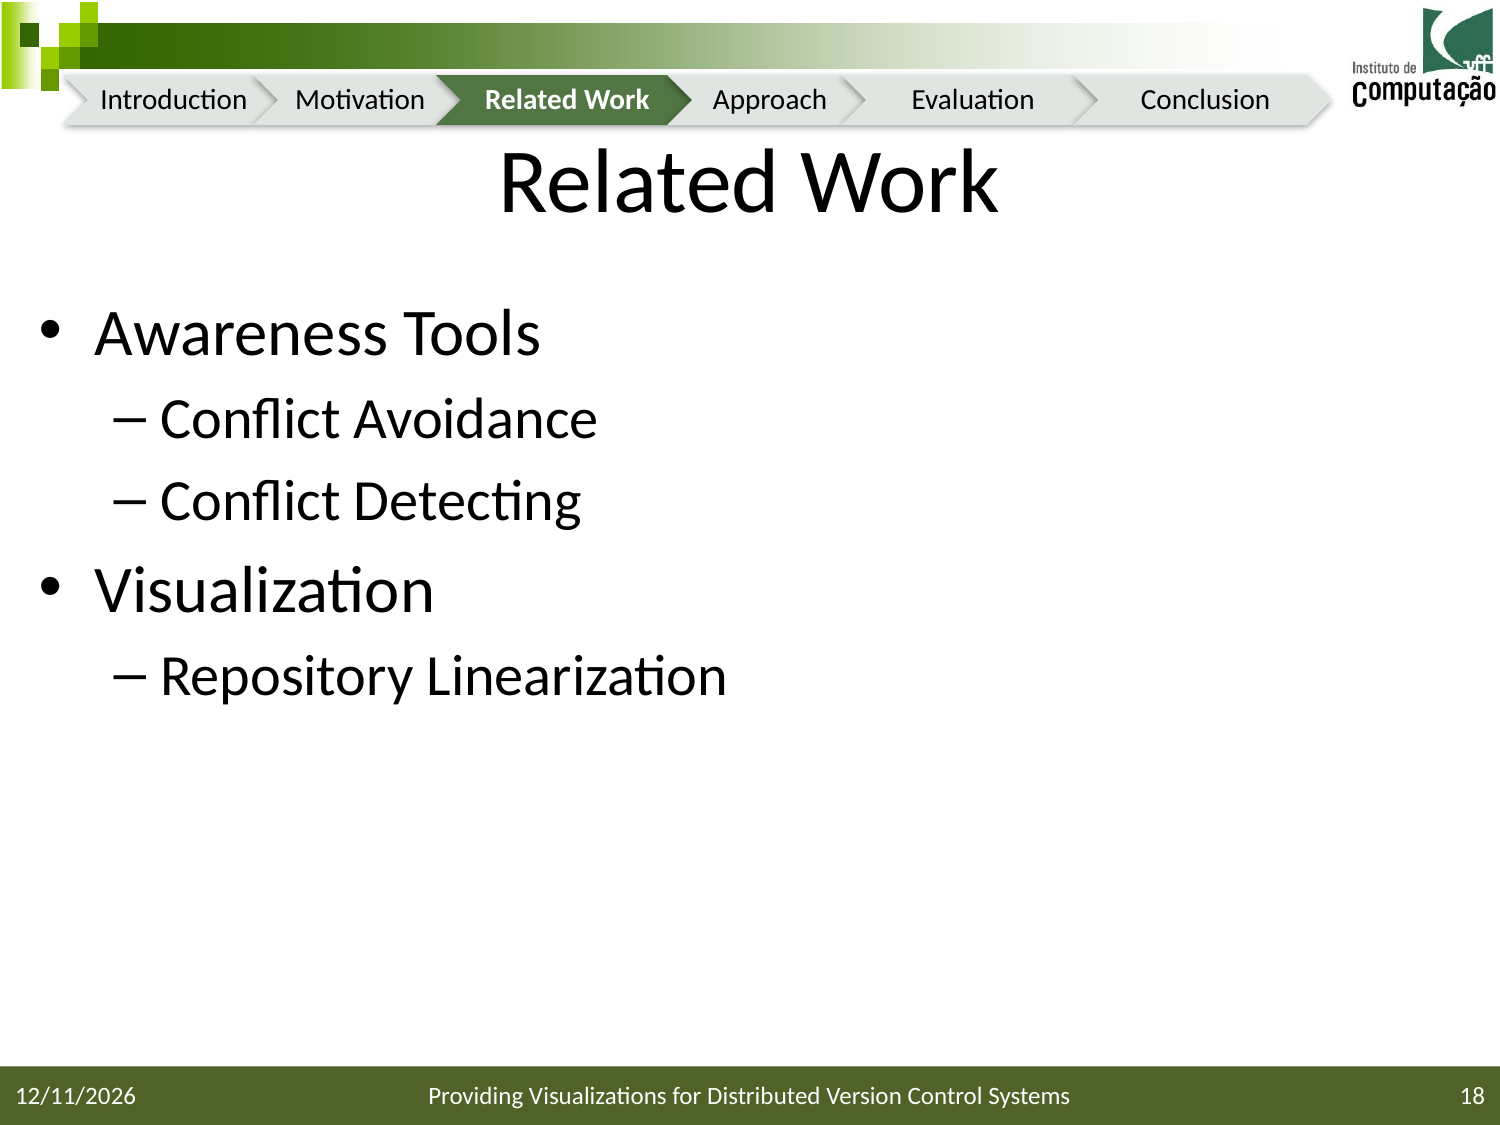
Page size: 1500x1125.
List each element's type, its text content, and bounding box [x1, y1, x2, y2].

title Related Work [23, 82, 1477, 270]
slide_number 18 [1149, 1065, 1500, 1125]
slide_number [0, 1065, 350, 1125]
list Awareness Tools Conflict Avoidance Conflict Detecting Visualization Repository Linearization [23, 281, 1477, 829]
footer Providing Visualizations for Distributed Version Control Systems [362, 1065, 1138, 1125]
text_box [62, 74, 1333, 126]
